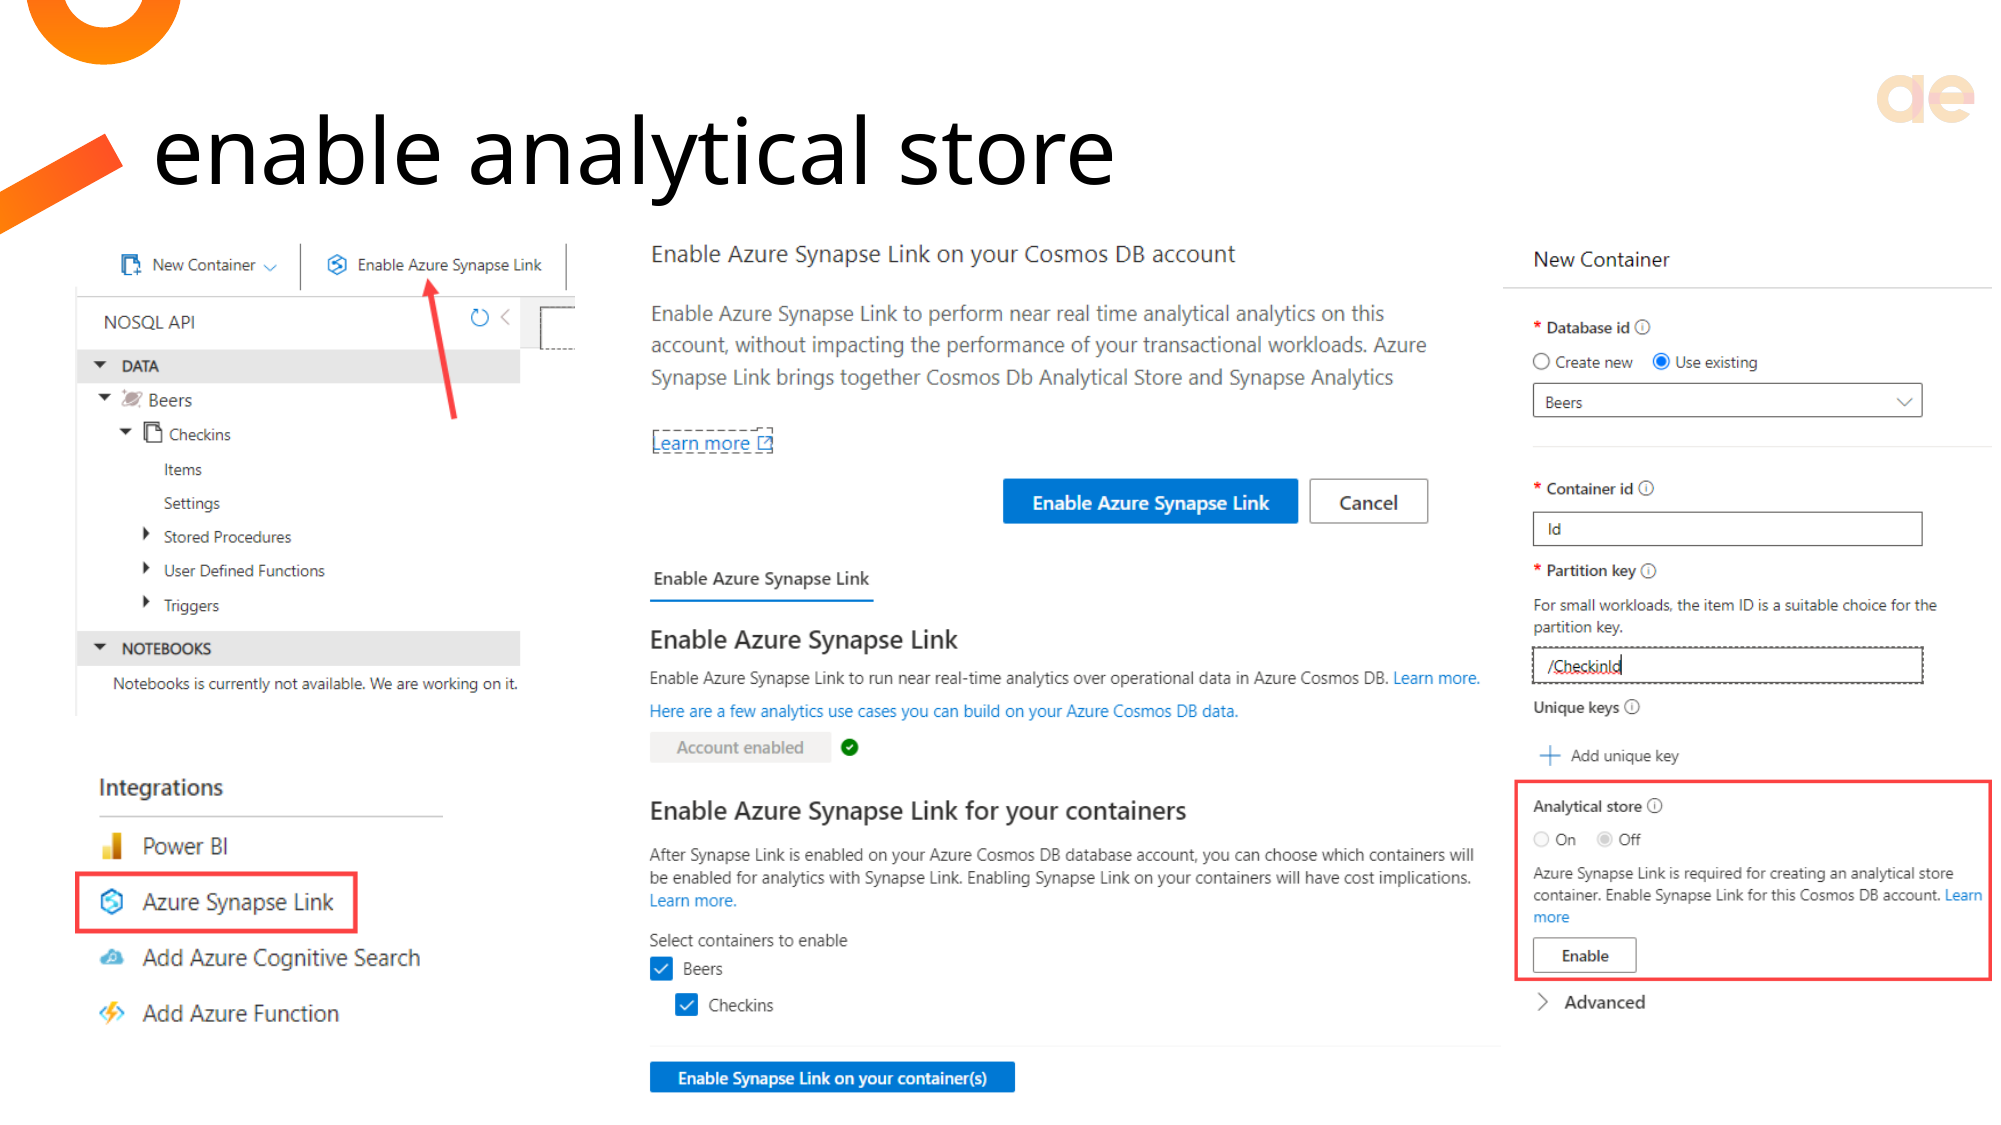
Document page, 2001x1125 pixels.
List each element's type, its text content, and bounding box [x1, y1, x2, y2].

picture [75, 768, 443, 1039]
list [632, 231, 1446, 536]
picture [632, 562, 1501, 1106]
picture [75, 231, 575, 716]
picture [1877, 75, 1975, 123]
picture [1503, 231, 1992, 1034]
title enable analytical store [137, 79, 1863, 212]
